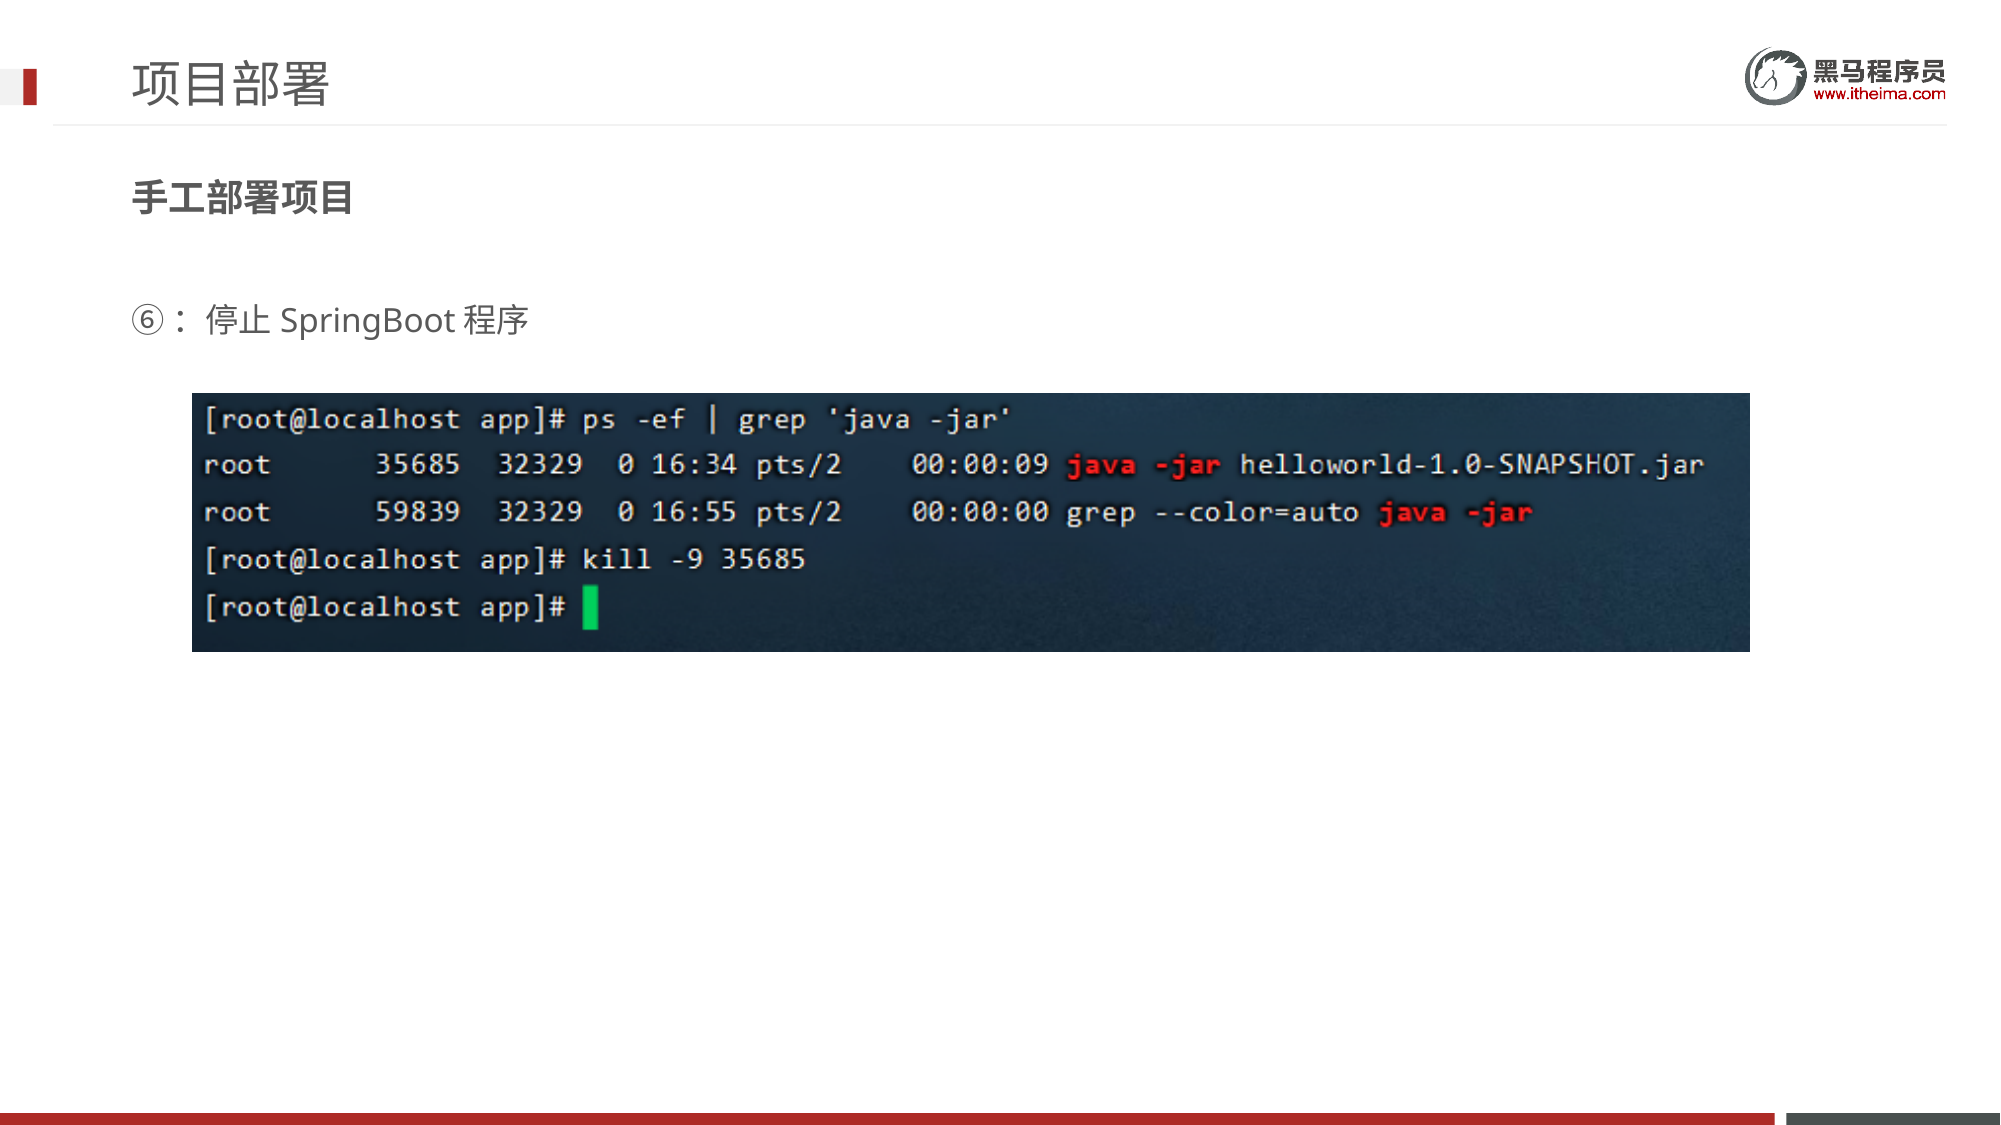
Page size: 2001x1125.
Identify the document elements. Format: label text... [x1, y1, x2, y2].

title 项目部署 [116, 40, 1556, 125]
text_box ⑥：停止SpringBoot程序 [116, 271, 1845, 535]
list 手工部署项目 [116, 154, 1880, 239]
picture [192, 393, 1751, 653]
picture [1744, 46, 1946, 106]
